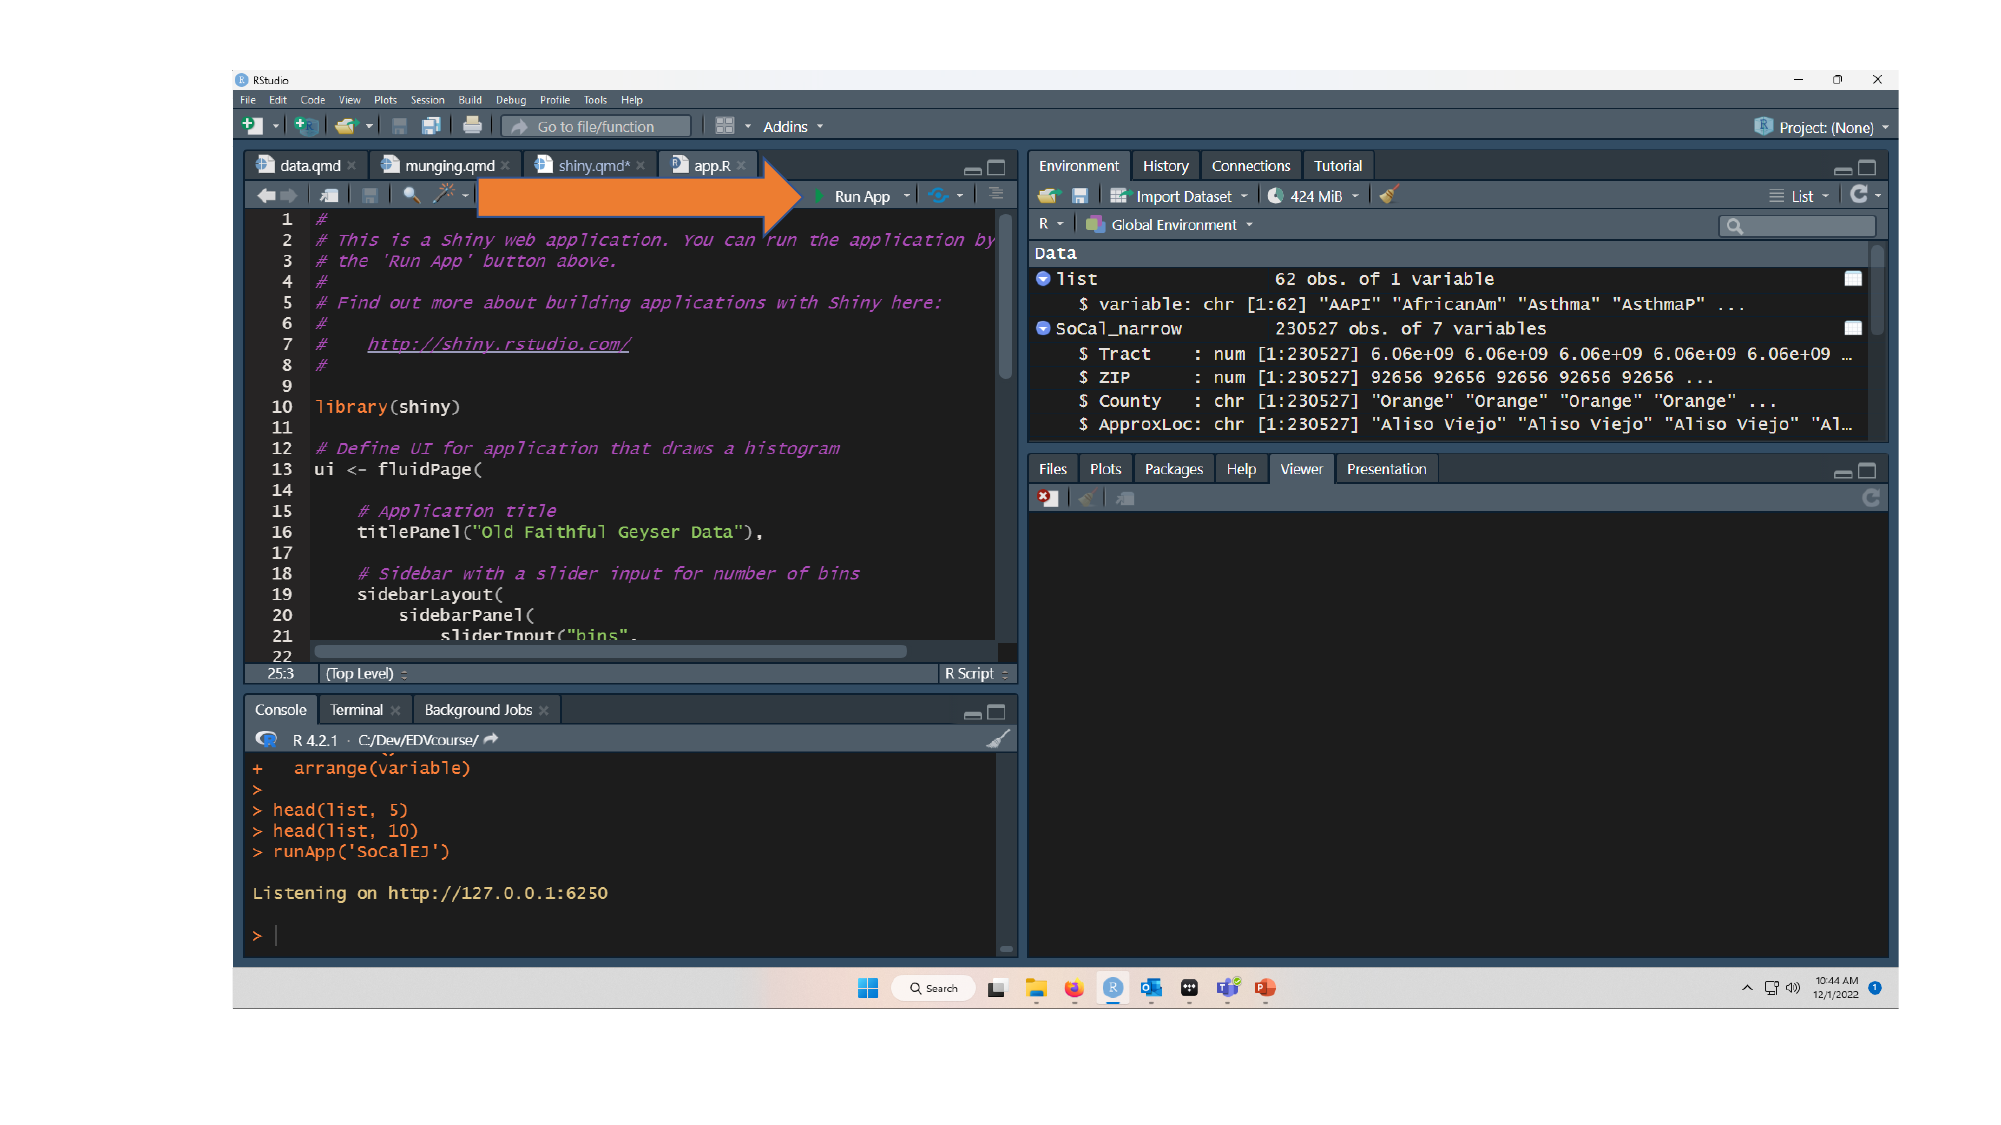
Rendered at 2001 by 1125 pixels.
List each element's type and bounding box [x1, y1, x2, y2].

picture [232, 70, 1899, 1009]
